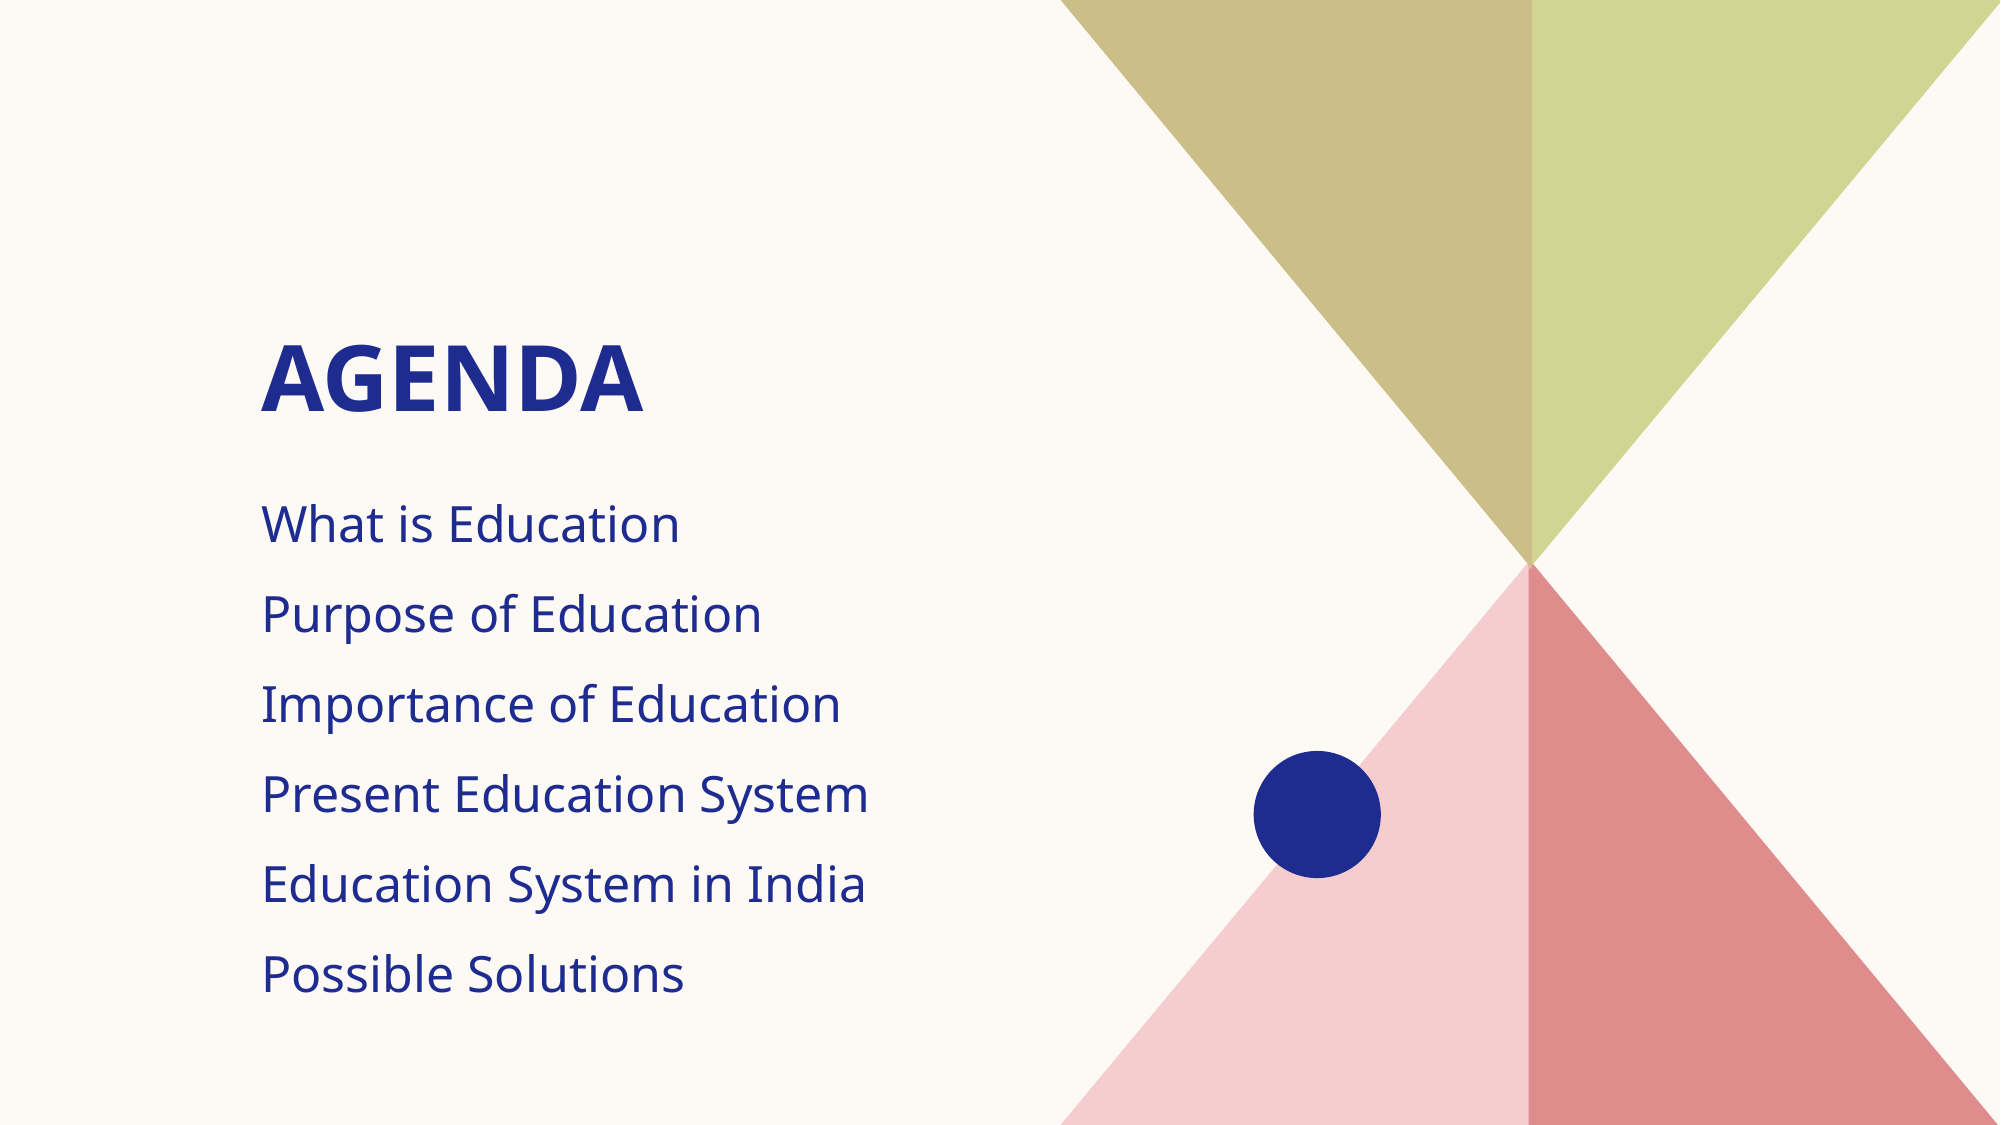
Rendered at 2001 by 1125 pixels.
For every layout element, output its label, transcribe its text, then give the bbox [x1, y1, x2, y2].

list What is Education Purpose of Education Importance of Education ​Present Education System Education System in India Possible Solutions ​ [246, 454, 1180, 967]
title AGENDA [246, 311, 1180, 438]
